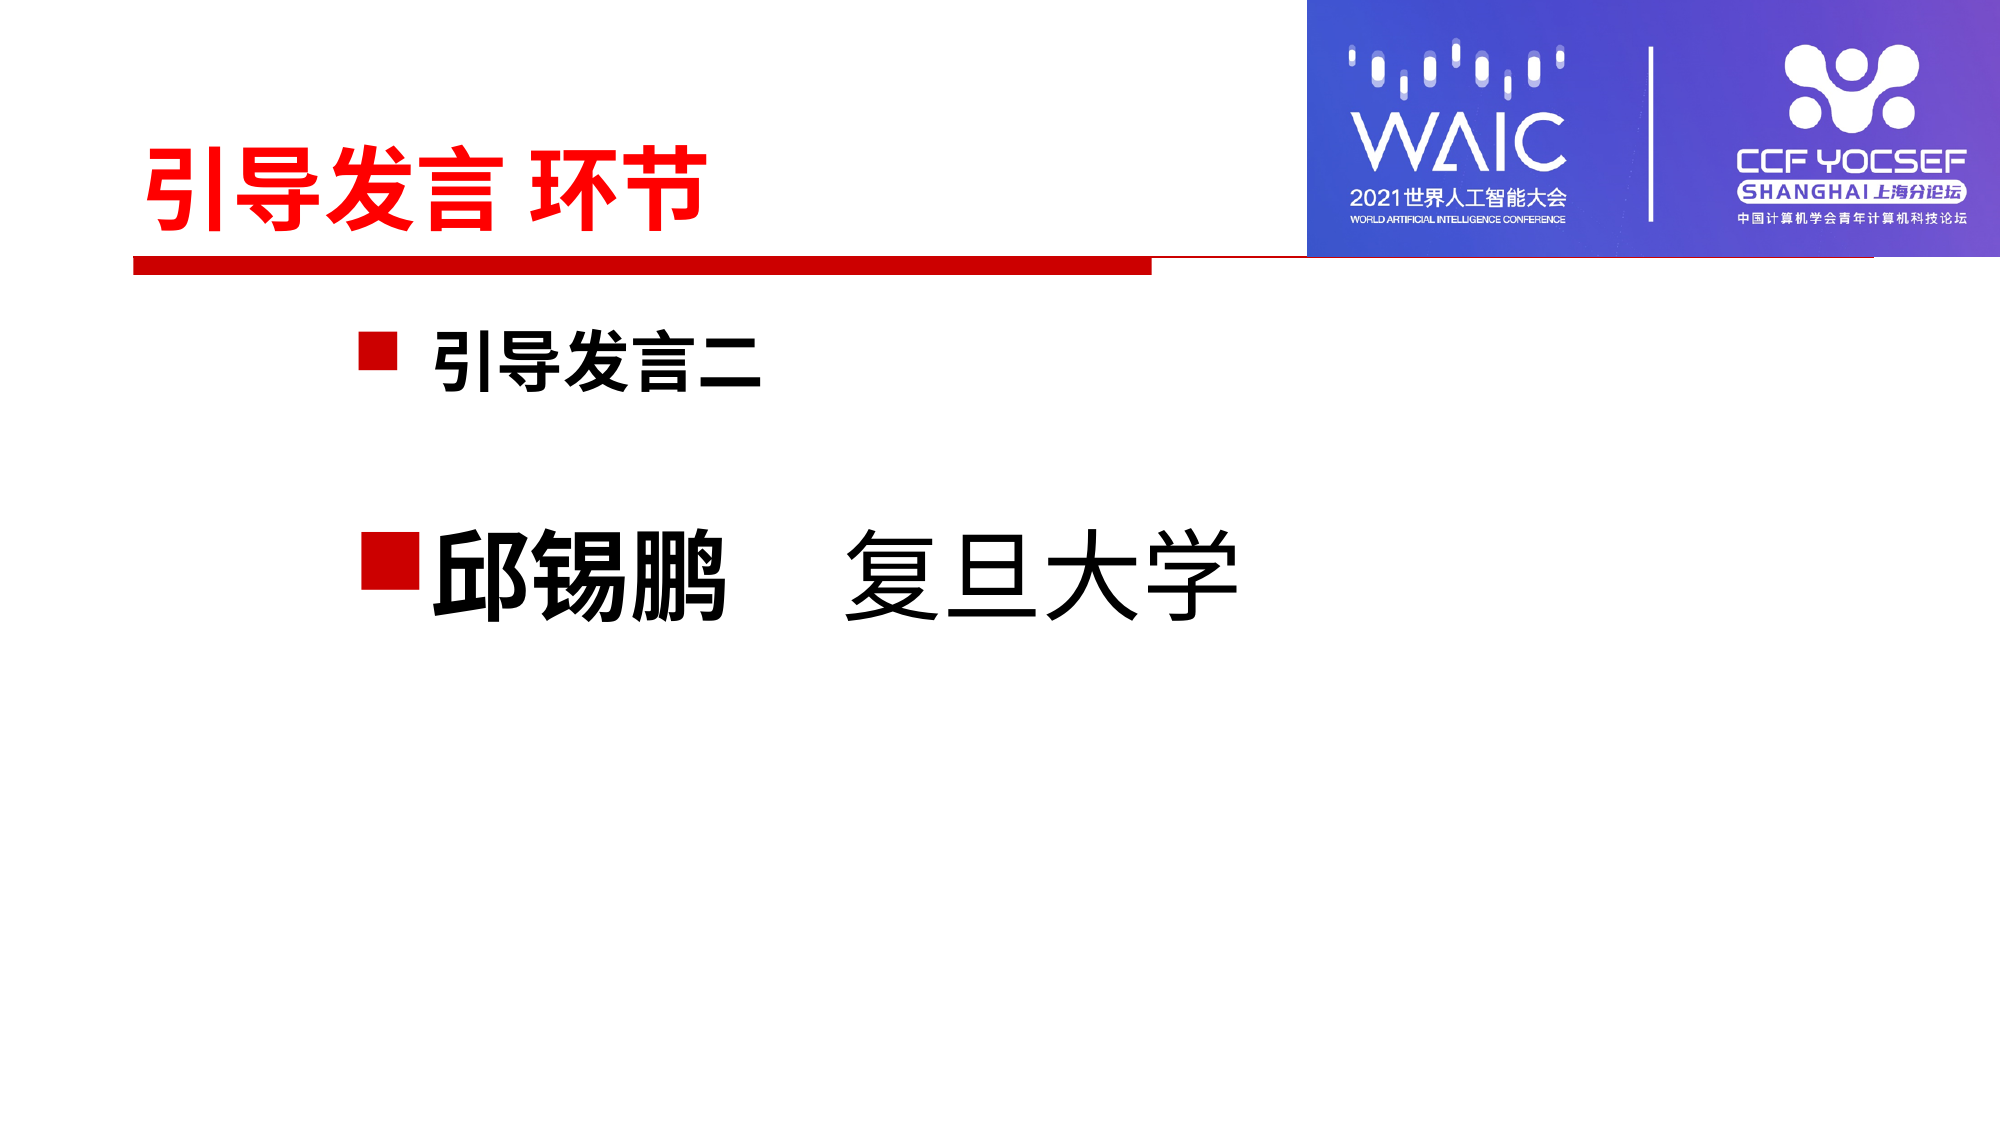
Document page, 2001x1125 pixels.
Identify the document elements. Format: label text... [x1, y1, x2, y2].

picture [1306, 0, 2000, 257]
title 引导发言 环节 [125, 49, 1301, 250]
text_box 引导发言二 邱锡鹏 复旦大学 [338, 312, 1651, 883]
